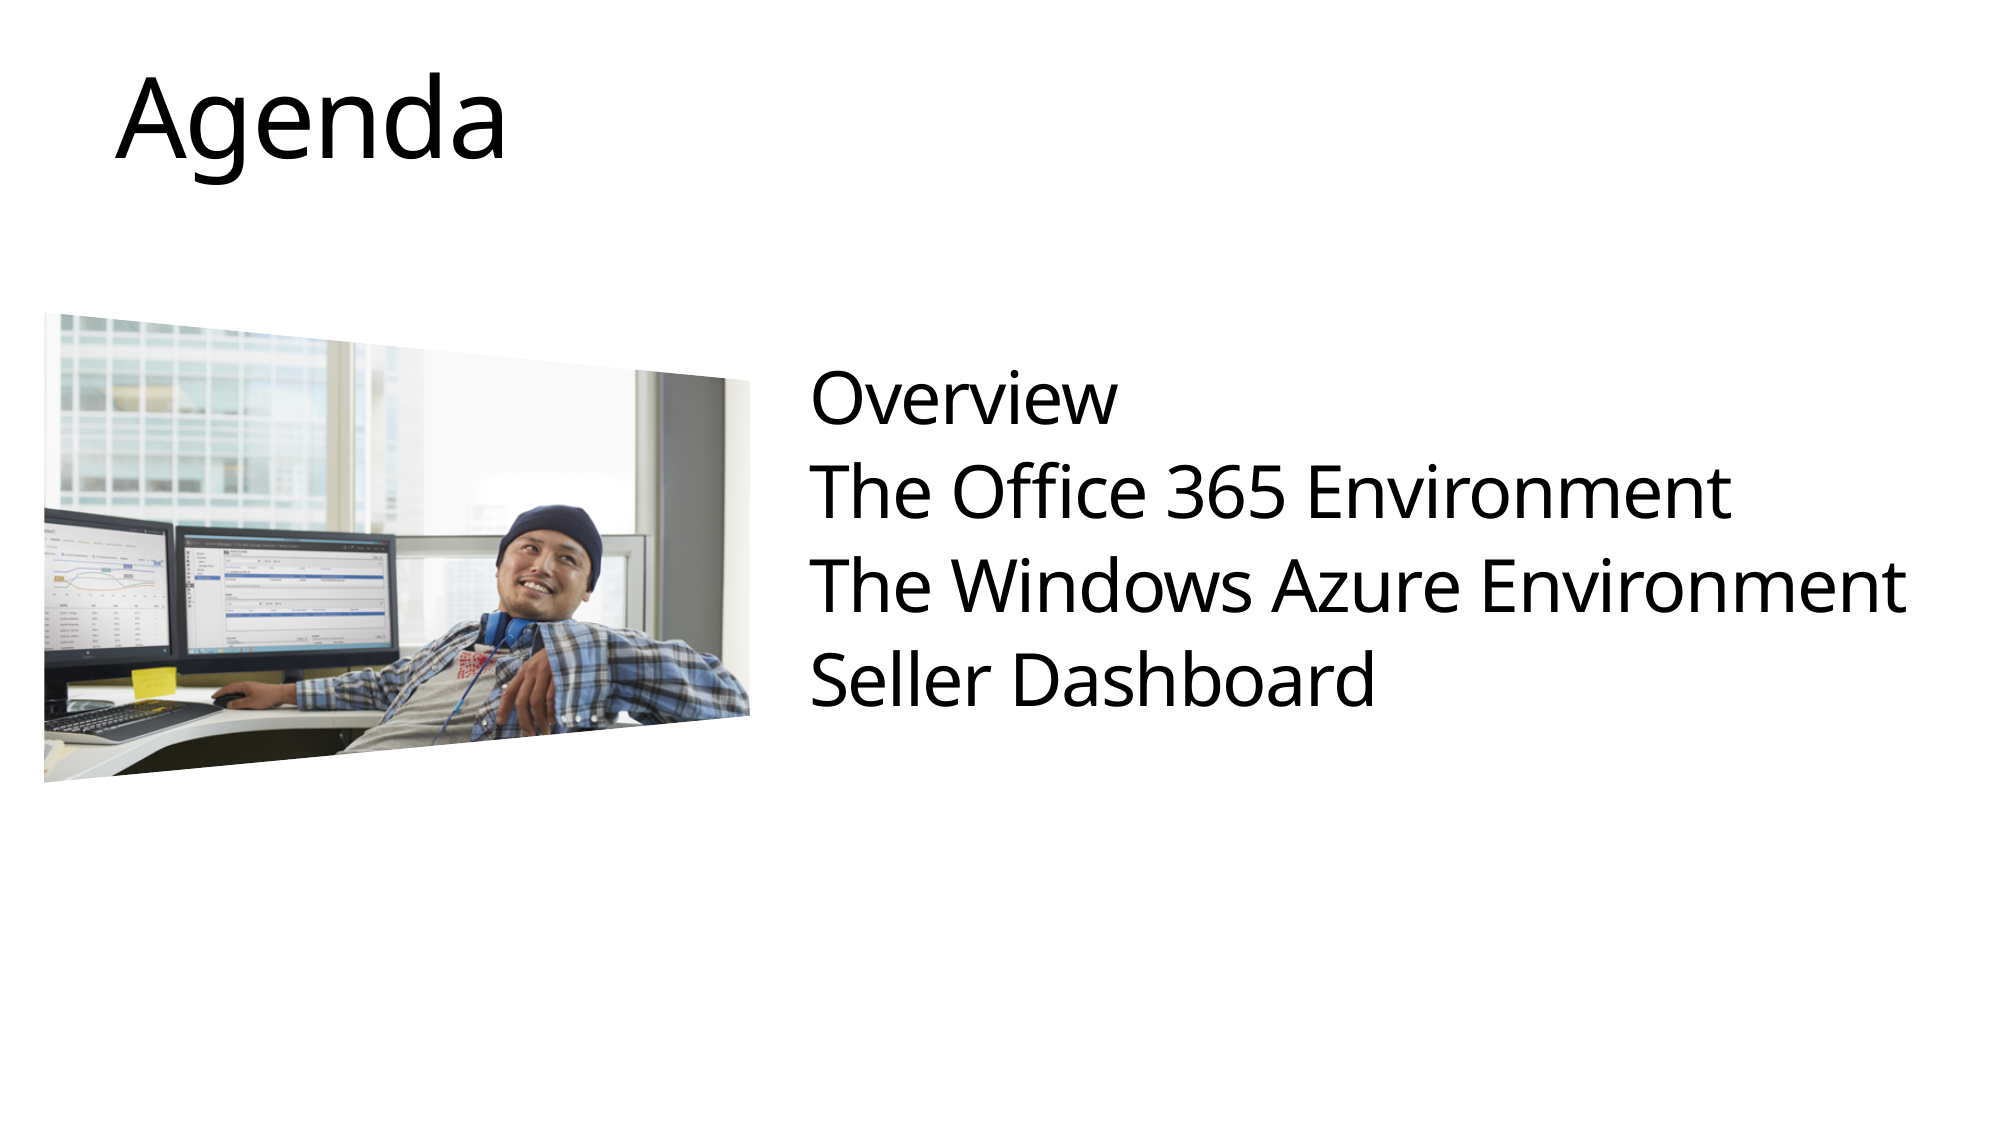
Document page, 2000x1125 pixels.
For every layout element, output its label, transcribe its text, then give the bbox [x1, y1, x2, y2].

list Overview The Office 365 Environment The Windows Azure Environment Seller Dashboard [779, 373, 1956, 710]
picture [43, 312, 751, 783]
title Agenda [85, 37, 1914, 161]
